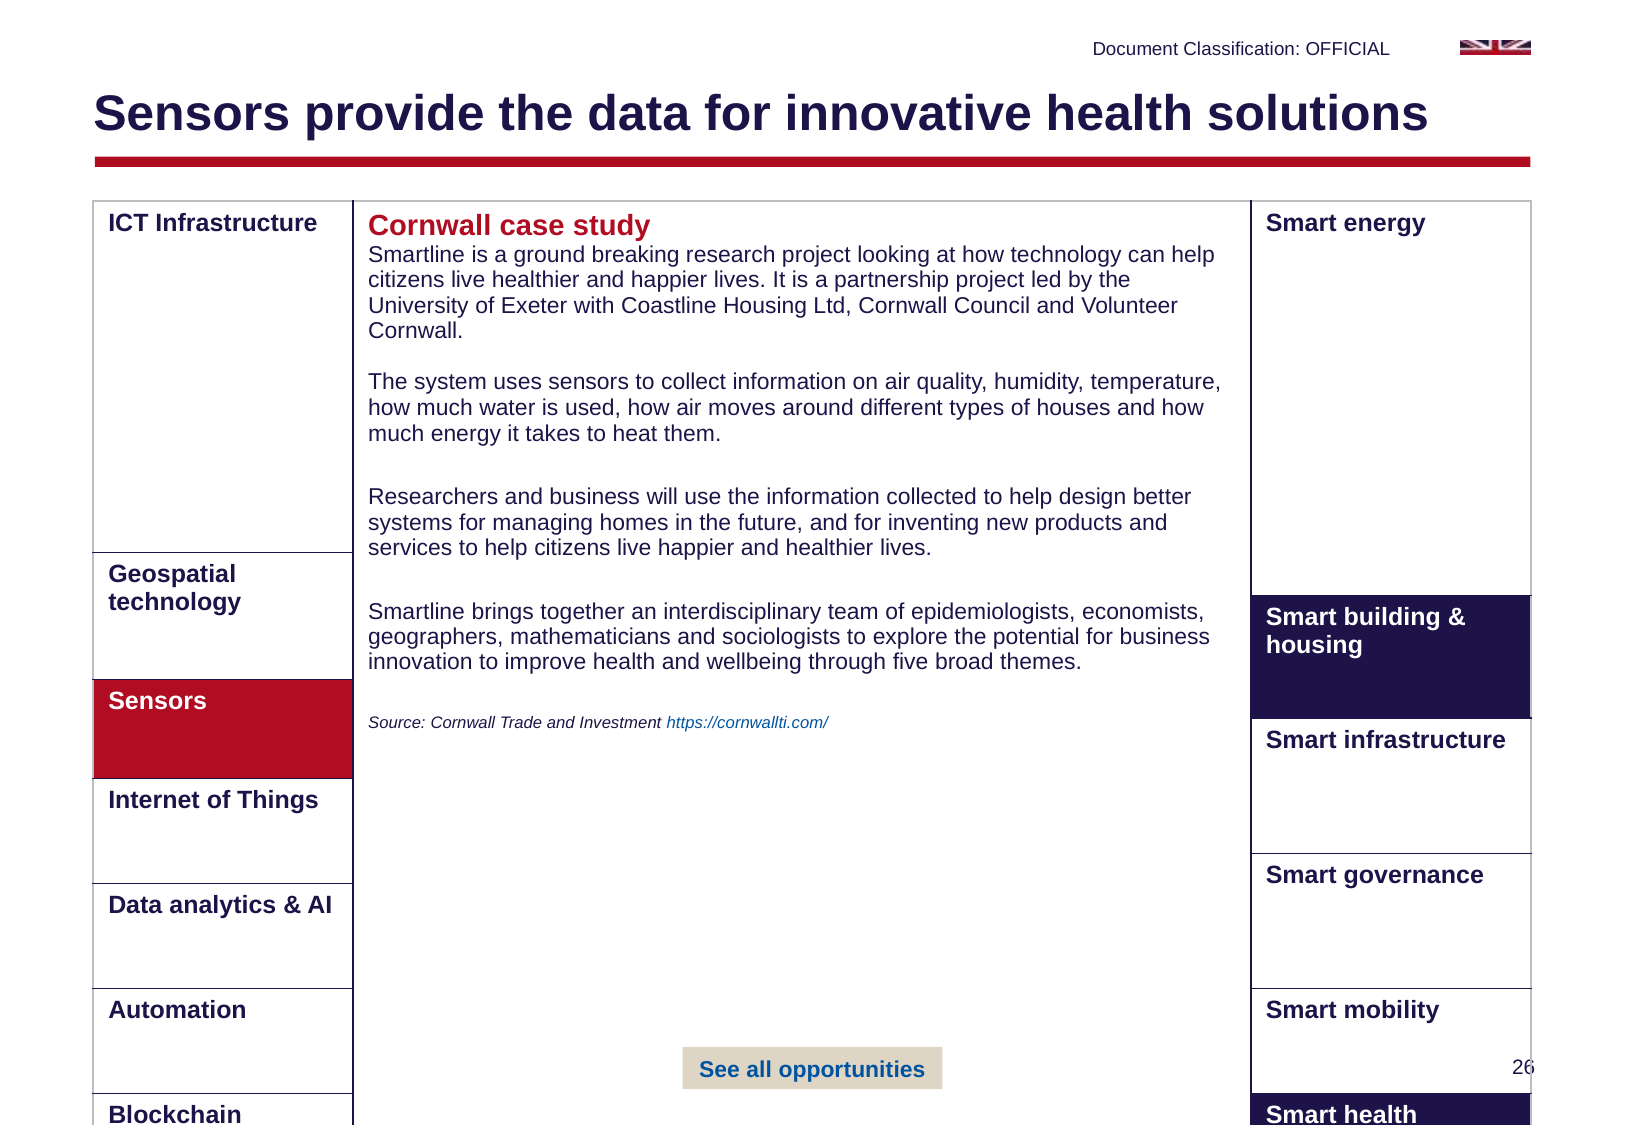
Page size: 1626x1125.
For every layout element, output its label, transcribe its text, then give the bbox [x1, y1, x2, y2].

table_cell Geospatial technology [94, 553, 352, 679]
table_header Smart energy [1252, 202, 1530, 595]
table_cell Smart infrastructure [1252, 719, 1530, 853]
table_cell Blockchain [94, 1094, 352, 1125]
table_cell Sensors [94, 680, 352, 778]
table_cell Automation [94, 989, 352, 1093]
table_cell Smart health [1252, 1094, 1530, 1125]
table_cell Data analytics & AI [94, 884, 352, 988]
table_cell Internet of Things [94, 779, 352, 883]
text_box See all opportunities [682, 1046, 943, 1090]
table_cell Smart mobility [1252, 989, 1530, 1093]
title Sensors provide the data for innovative health solutions [93, 57, 1542, 164]
table_cell Smart governance [1252, 854, 1530, 988]
table_header Cornwall case study Smartline is a ground breaking research project looking at how technology can help citizens live healthier and happier lives. It is a partnership project led by the University of Exeter with Coastline Housing Ltd, Cornwall Council and Volunteer Cornwall. The system uses sensors to collect information on air quality, humidity, temperature, how much water is used, how air moves around different types of houses and how much energy it takes to heat them. Researchers and business will use the information collected to help design better systems for managing homes in the future, and for inventing new products and services to help citizens live happier and healthier lives. Smartline brings together an interdisciplinary team of epidemiologists, economists, geographers, mathematicians and sociologists to explore the potential for business innovation to improve health and wellbeing through five broad themes. Source: Cornwall Trade and Investment https://cornwallti.com/ [354, 202, 1250, 1125]
table_header ICT Infrastructure [94, 202, 352, 552]
picture [1460, 40, 1531, 55]
table_cell Smart building & housing [1252, 596, 1530, 717]
